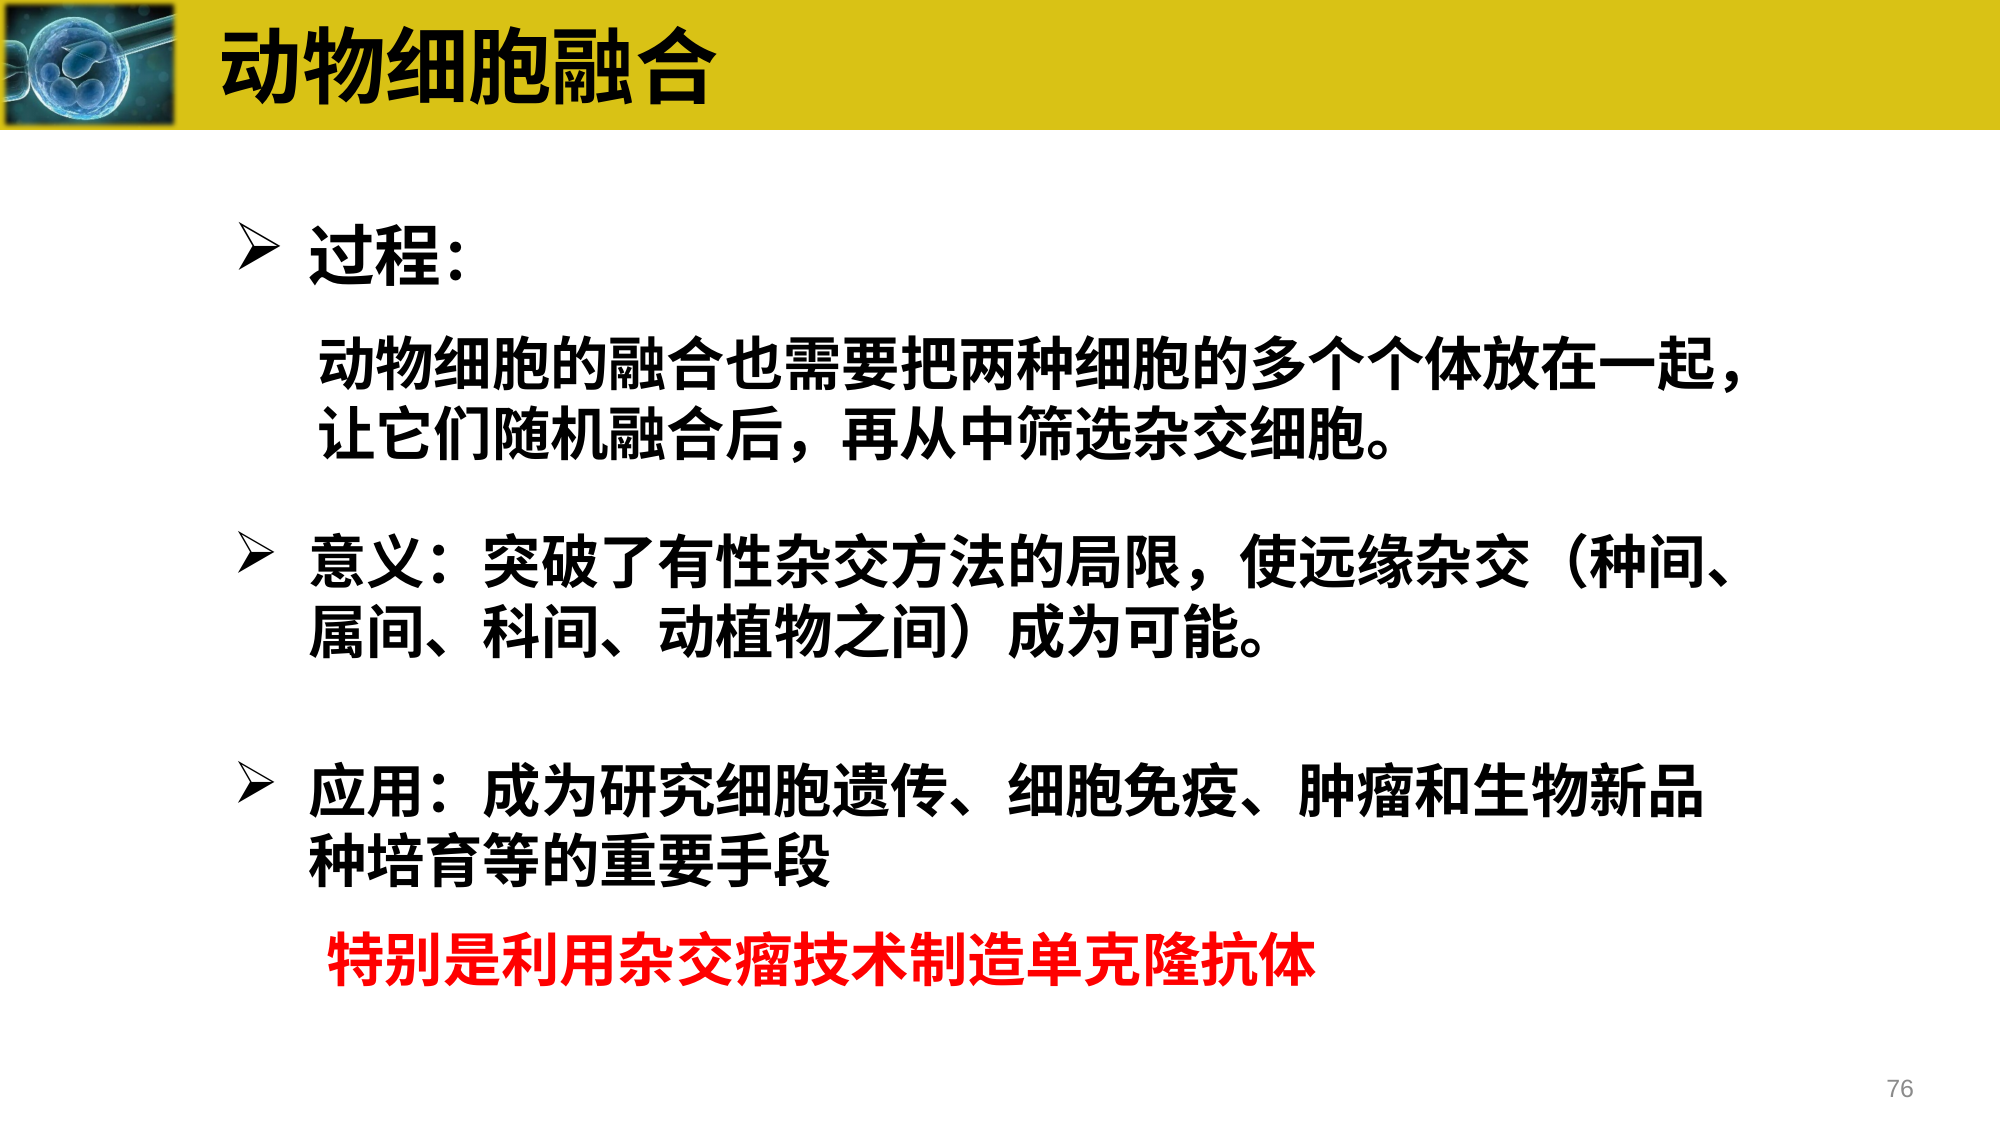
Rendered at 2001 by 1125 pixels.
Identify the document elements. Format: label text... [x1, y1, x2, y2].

text_box 意义：突破了有性杂交方法的局限，使远缘杂交（种间、属间、科间、动植物之间）成为可能。 [218, 517, 1759, 673]
text_box 动物细胞融合 [203, 21, 1551, 107]
text_box 动物细胞的融合也需要把两种细胞的多个个体放在一起，让它们随机融合后，再从中筛选杂交细胞。 [302, 319, 1803, 475]
slide_number 76 [1479, 1057, 1930, 1118]
text_box 应用：成为研究细胞遗传、细胞免疫、肿瘤和生物新品种培育等的重要手段 特别是利用杂交瘤技术制造单克隆抗体 [218, 746, 1748, 1001]
text_box 过程： [218, 206, 556, 302]
picture [8, 8, 171, 122]
